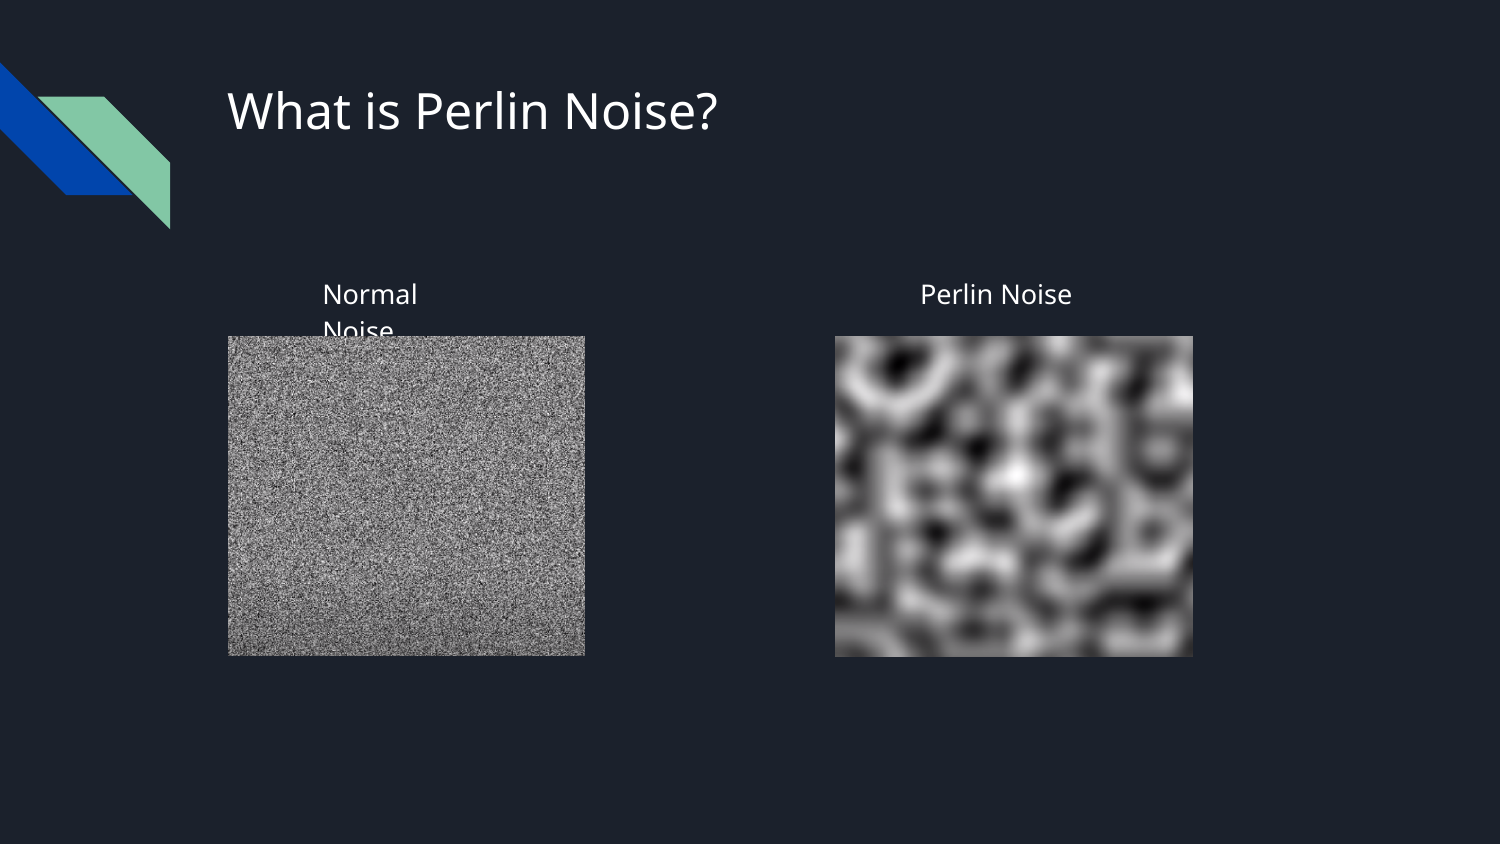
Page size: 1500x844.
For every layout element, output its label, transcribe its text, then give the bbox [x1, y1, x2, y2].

picture [835, 335, 1193, 658]
list Perlin Noise [904, 257, 1103, 312]
picture [227, 335, 585, 656]
title What is Perlin Noise? [212, 64, 1368, 215]
list Normal Noise [307, 257, 506, 312]
